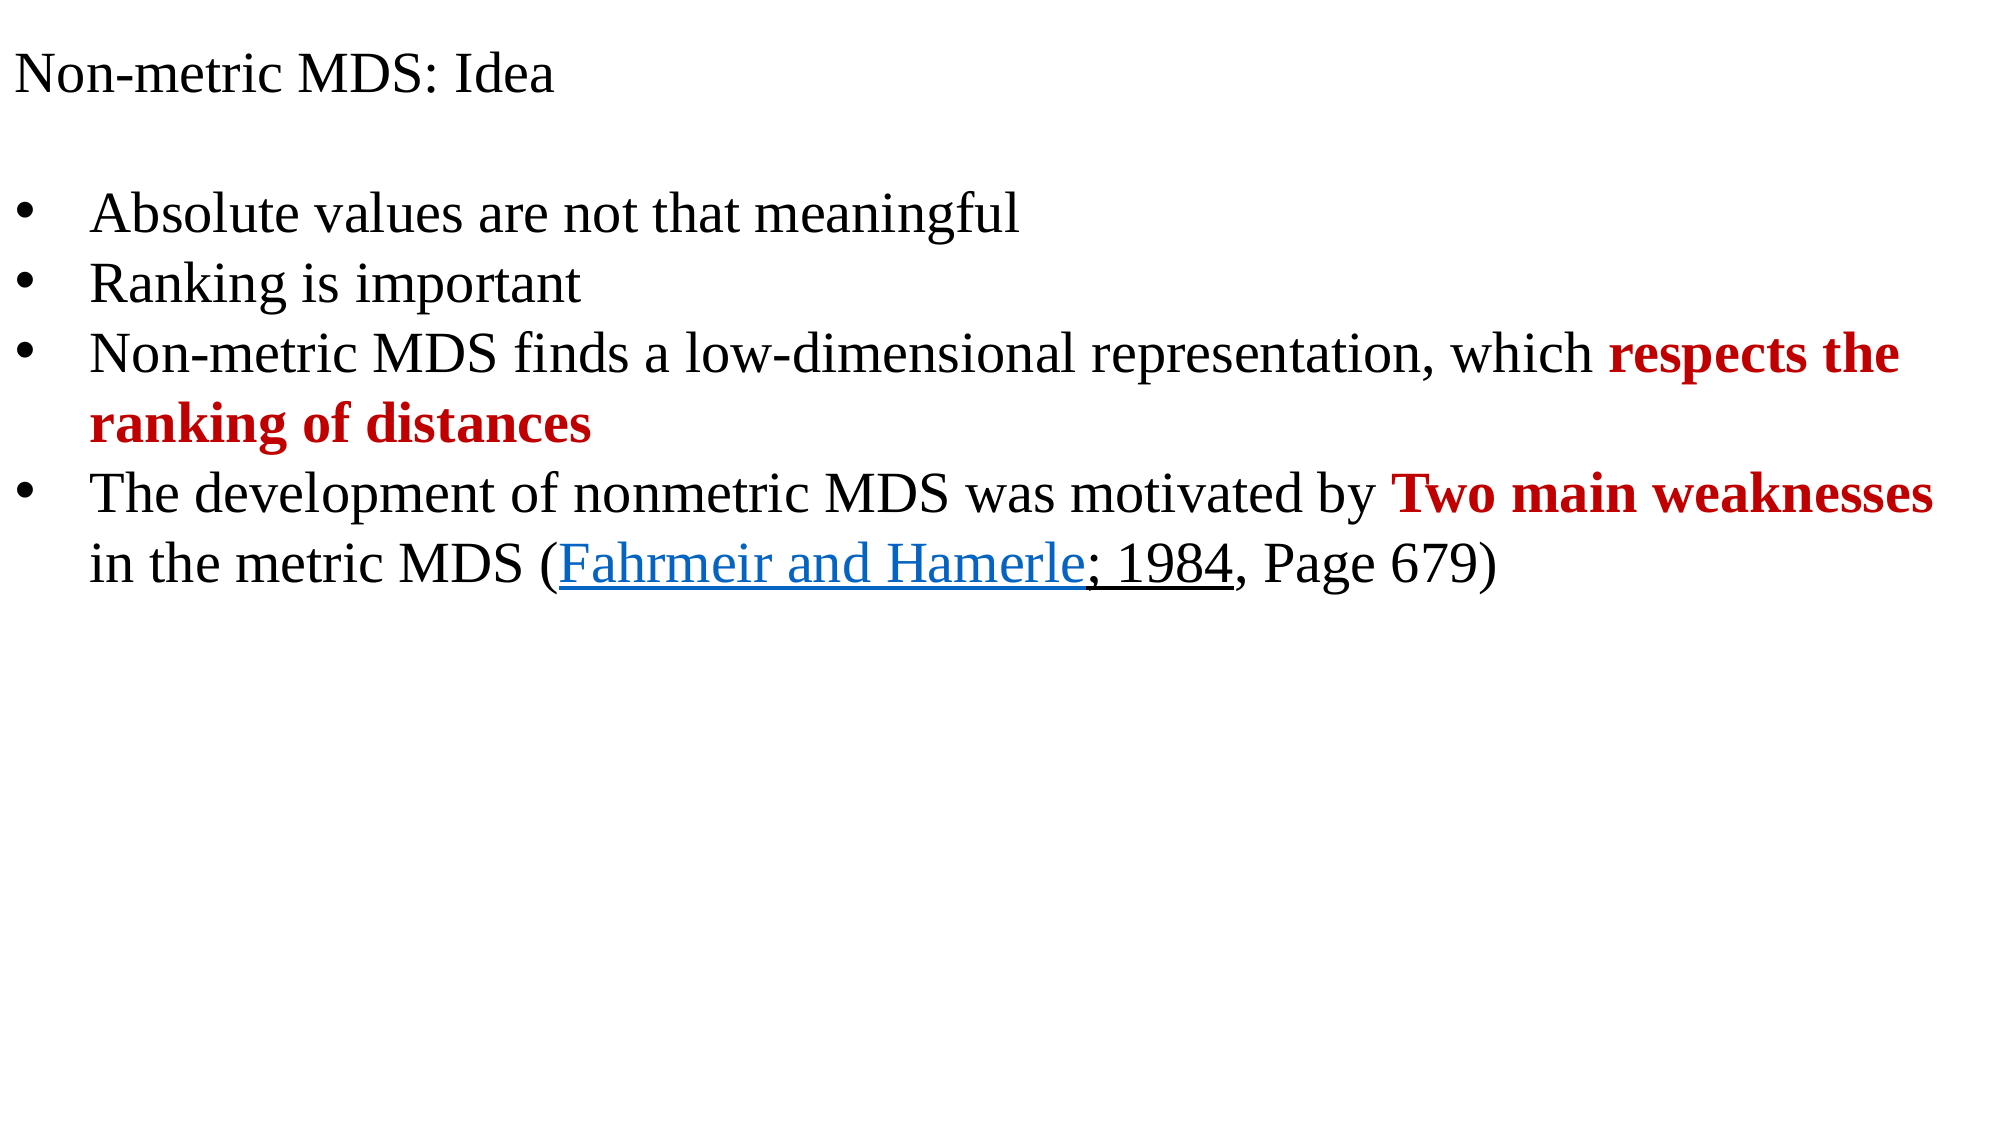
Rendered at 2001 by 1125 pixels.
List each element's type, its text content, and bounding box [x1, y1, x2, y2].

text_box Non-metric MDS: Idea Absolute values are not that meaningful Ranking is important Non-metric MDS finds a low-dimensional representation, which respects the ranking of distances The development of nonmetric MDS was motivated by Two main weaknesses in the metric MDS (Fahrmeir and Hamerle; 1984, Page 679) [0, 27, 2000, 602]
